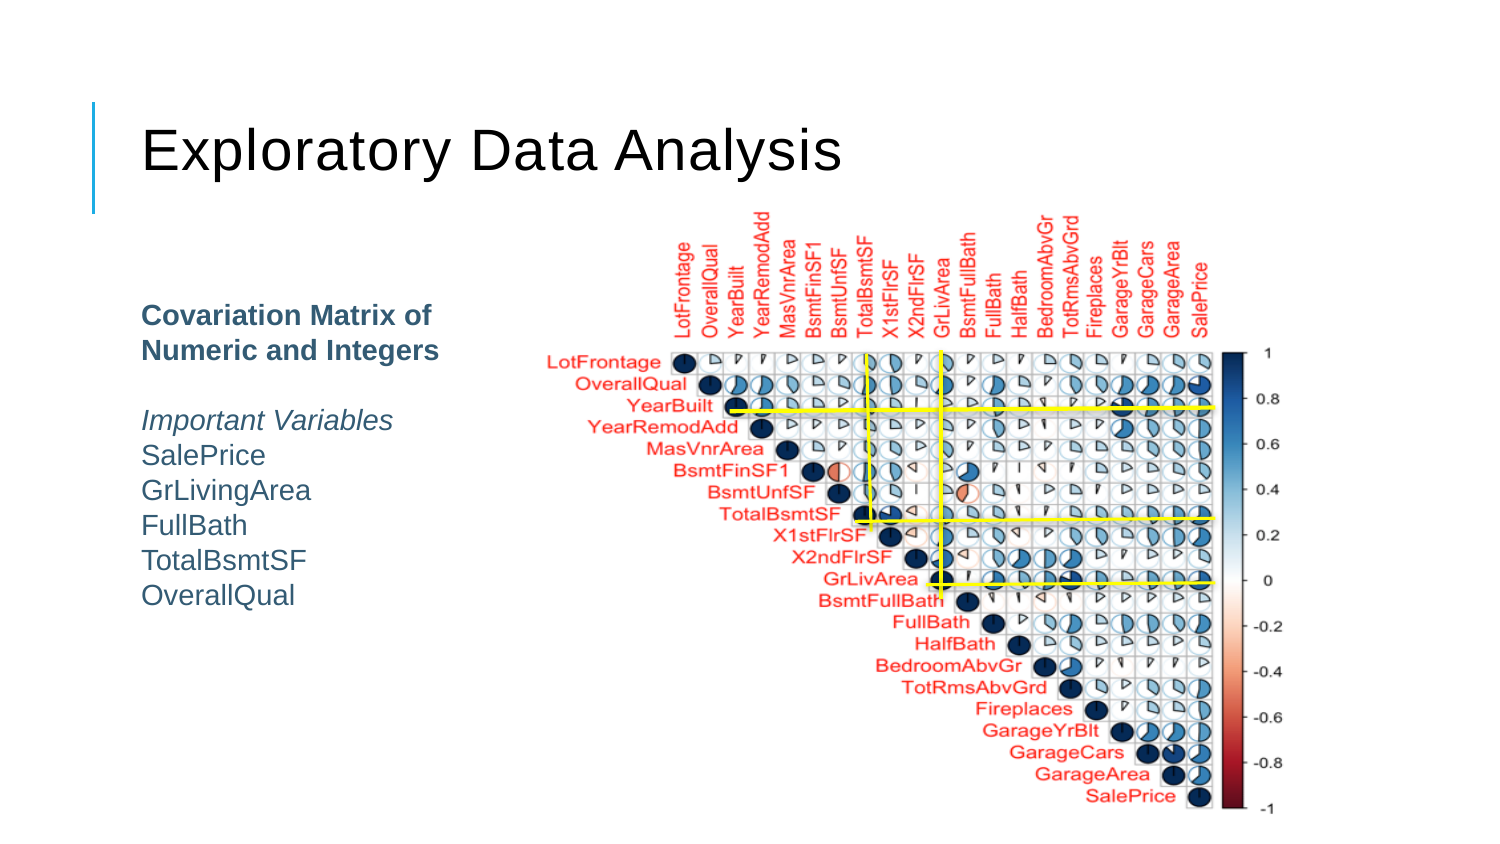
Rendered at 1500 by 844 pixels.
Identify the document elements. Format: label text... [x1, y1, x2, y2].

picture [452, 193, 1388, 842]
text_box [729, 407, 859, 412]
title Exploratory Data Analysis [126, 96, 1322, 281]
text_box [866, 353, 872, 513]
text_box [879, 407, 934, 412]
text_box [854, 517, 1216, 522]
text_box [947, 407, 1216, 412]
list Covariation Matrix of Numeric and Integers Important Variables SalePrice GrLivingArea FullBath TotalBsmtSF OverallQual [126, 281, 446, 777]
